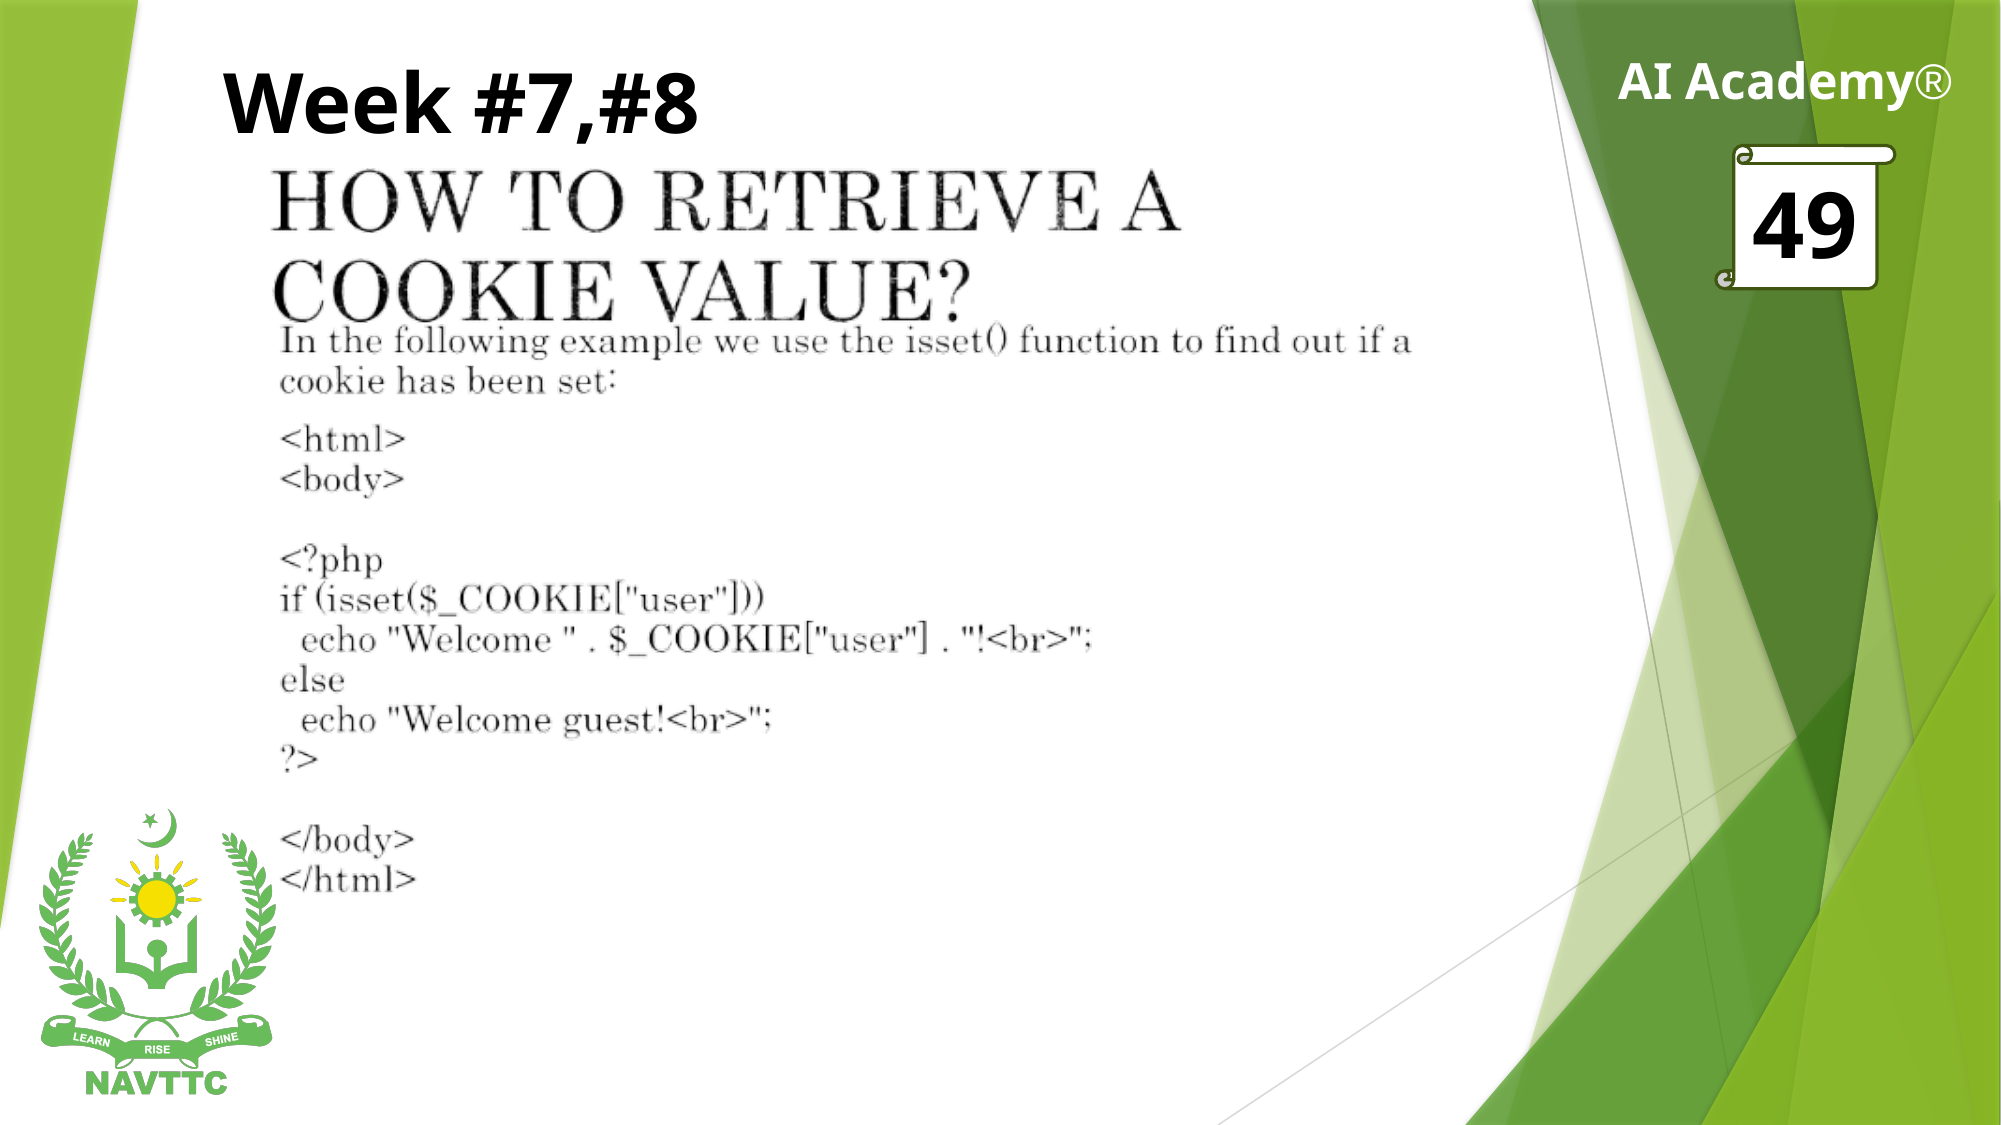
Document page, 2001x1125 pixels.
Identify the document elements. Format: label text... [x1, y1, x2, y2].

text_box AI Academy® [1604, 42, 2000, 118]
text_box 49 [1714, 143, 1897, 291]
text_box Week #7,#8 [208, 42, 715, 158]
picture [0, 158, 1429, 1110]
